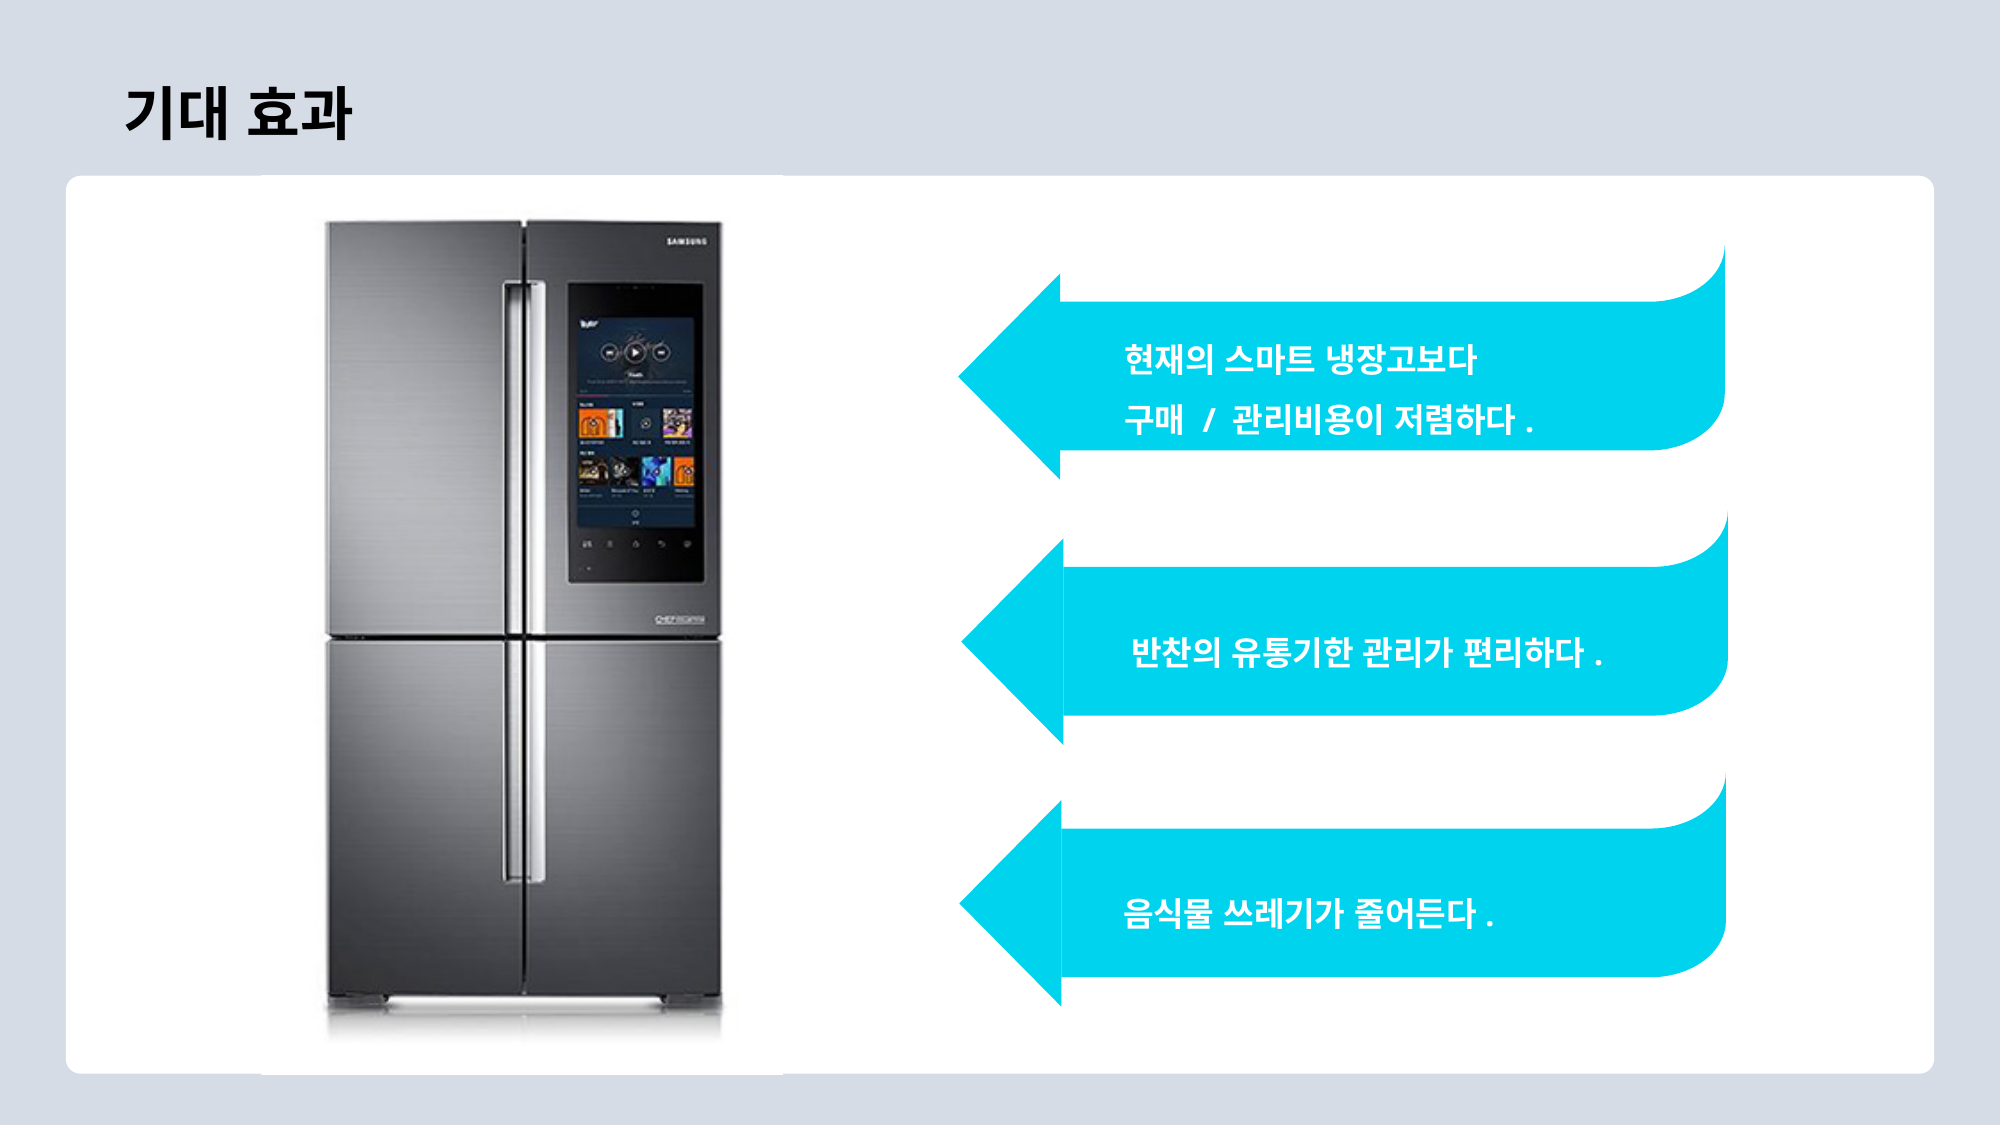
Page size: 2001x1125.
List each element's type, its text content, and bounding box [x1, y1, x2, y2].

text_box [956, 270, 1062, 483]
text_box 음식물 쓰레기가 줄어든다. [1108, 866, 1650, 941]
text_box 기대 효과 [109, 35, 826, 155]
picture [261, 175, 784, 1075]
text_box [959, 535, 1065, 748]
text_box [64, 174, 1936, 1075]
text_box 현재의 스마트 냉장고보다 구매 / 관리비용이 저렴하다. [1109, 311, 1651, 446]
text_box 반찬의 유통기한 관리가 편리하다. [1116, 604, 1658, 680]
text_box [957, 797, 1063, 1010]
text_box [1065, 510, 1729, 717]
text_box [1063, 772, 1727, 979]
text_box [1062, 245, 1726, 452]
